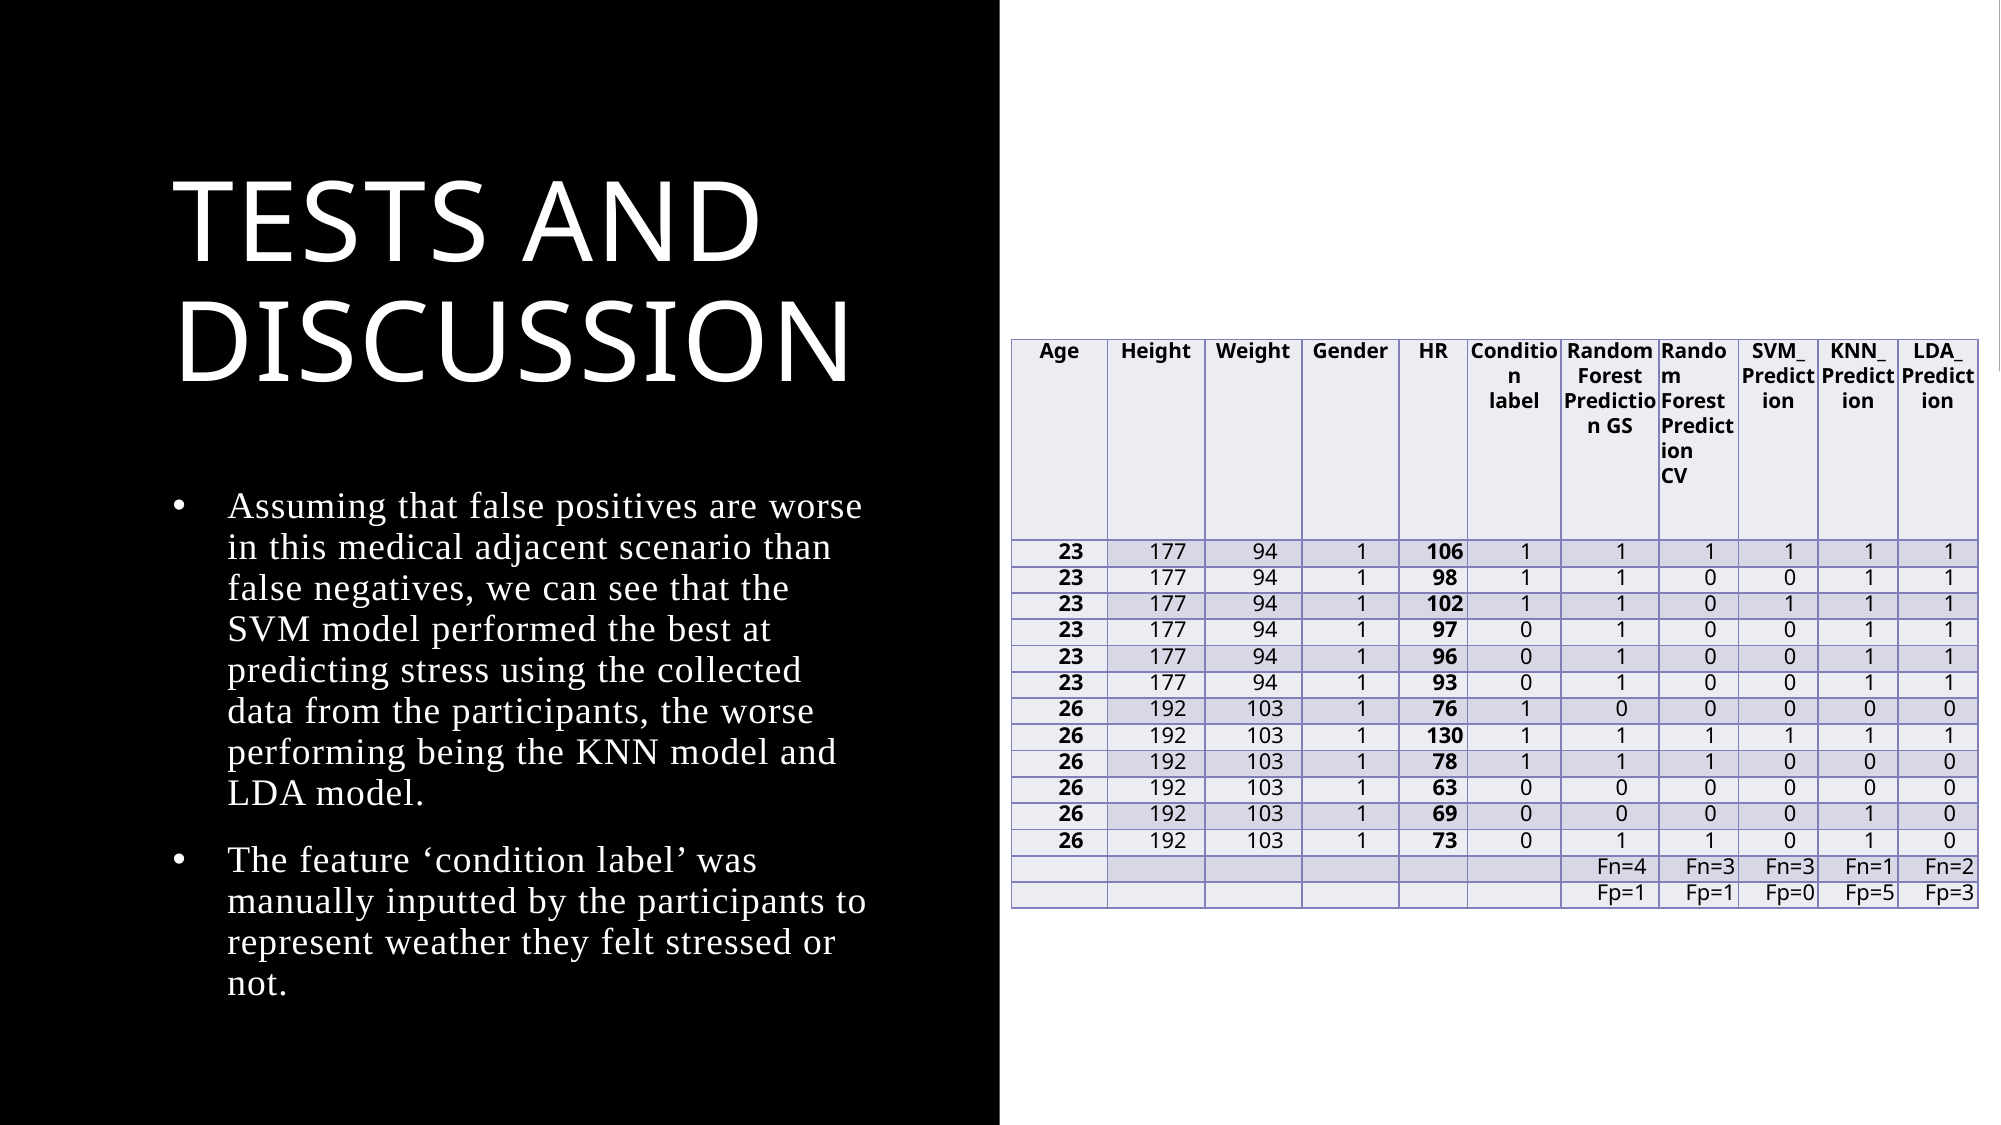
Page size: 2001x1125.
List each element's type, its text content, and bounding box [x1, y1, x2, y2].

table_cell 0 [1819, 751, 1897, 776]
table_cell 103 [1206, 699, 1301, 723]
table_header KNN_ Prediction [1819, 340, 1897, 539]
table_cell 1 [1819, 804, 1897, 829]
table_cell 1 [1899, 673, 1977, 697]
table_cell 1 [1819, 594, 1897, 618]
table_cell 98 [1400, 568, 1467, 592]
table_cell 1 [1899, 725, 1977, 750]
table_header Random Forest Prediction CV [1660, 340, 1738, 539]
table_cell Fp=3 [1899, 883, 1977, 907]
table_cell 1 [1562, 830, 1658, 855]
table_cell [1108, 883, 1204, 907]
table_cell 1 [1303, 594, 1398, 618]
table_header Random Forest Prediction GS [1562, 340, 1658, 539]
table_cell 0 [1468, 804, 1560, 829]
table_header Gender [1303, 340, 1398, 539]
table_cell 94 [1206, 646, 1301, 671]
table_cell 1 [1303, 646, 1398, 671]
table_cell 1 [1468, 541, 1560, 566]
table_cell 0 [1468, 673, 1560, 697]
table_cell 106 [1400, 541, 1467, 566]
table_cell 97 [1400, 620, 1467, 645]
table_cell 73 [1400, 830, 1467, 855]
table_cell 0 [1739, 620, 1817, 645]
table_cell Fn=3 [1660, 857, 1738, 881]
table_cell 0 [1660, 620, 1738, 645]
table_cell 0 [1739, 568, 1817, 592]
table_cell 0 [1739, 778, 1817, 802]
table_cell 1 [1899, 646, 1977, 671]
table_cell 23 [1012, 673, 1107, 697]
table_cell 0 [1819, 778, 1897, 802]
table_cell 23 [1012, 594, 1107, 618]
table_cell 0 [1562, 804, 1658, 829]
table_cell 192 [1108, 830, 1204, 855]
table_cell 1 [1562, 751, 1658, 776]
table_cell 1 [1562, 673, 1658, 697]
table_cell 103 [1206, 830, 1301, 855]
table_cell 192 [1108, 804, 1204, 829]
table_header SVM_ Prediction [1739, 340, 1817, 539]
table_cell 177 [1108, 594, 1204, 618]
table_cell 1 [1660, 541, 1738, 566]
table_cell 177 [1108, 568, 1204, 592]
table_cell [1012, 857, 1107, 881]
table_cell 1 [1562, 594, 1658, 618]
table_cell 0 [1660, 568, 1738, 592]
text_box [1001, 0, 2000, 1125]
table_cell 26 [1012, 830, 1107, 855]
table_cell 94 [1206, 594, 1301, 618]
table_cell 94 [1206, 620, 1301, 645]
table_cell 23 [1012, 541, 1107, 566]
table_cell [1303, 857, 1398, 881]
table_cell [1400, 857, 1467, 881]
table_cell 0 [1899, 778, 1977, 802]
table_cell 26 [1012, 804, 1107, 829]
table_cell [1468, 883, 1560, 907]
table_cell Fp=5 [1819, 883, 1897, 907]
table_cell 1 [1468, 751, 1560, 776]
table_cell 1 [1468, 699, 1560, 723]
table_cell 1 [1303, 725, 1398, 750]
table_cell 1 [1819, 620, 1897, 645]
table_header HR [1400, 340, 1467, 539]
table_cell 0 [1660, 646, 1738, 671]
table_cell 1 [1819, 568, 1897, 592]
table_cell Fp=0 [1739, 883, 1817, 907]
table_cell [1206, 857, 1301, 881]
table_cell 0 [1899, 699, 1977, 723]
table_cell 96 [1400, 646, 1467, 671]
table_cell 63 [1400, 778, 1467, 802]
table_cell 0 [1660, 594, 1738, 618]
table_cell 1 [1303, 541, 1398, 566]
table_cell 0 [1739, 830, 1817, 855]
table_cell 94 [1206, 541, 1301, 566]
table_cell 26 [1012, 725, 1107, 750]
table_cell 1 [1562, 620, 1658, 645]
table_cell 69 [1400, 804, 1467, 829]
table_cell 1 [1660, 751, 1738, 776]
table_cell 103 [1206, 778, 1301, 802]
table_cell 192 [1108, 778, 1204, 802]
table_cell 1 [1899, 541, 1977, 566]
table_cell 192 [1108, 699, 1204, 723]
table_cell 102 [1400, 594, 1467, 618]
table_cell 0 [1819, 699, 1897, 723]
table_cell 1 [1303, 699, 1398, 723]
table_cell 0 [1660, 804, 1738, 829]
table_cell [1468, 857, 1560, 881]
table_cell 0 [1562, 778, 1658, 802]
table_cell 93 [1400, 673, 1467, 697]
table_cell 78 [1400, 751, 1467, 776]
table_cell 23 [1012, 646, 1107, 671]
table_cell 1 [1303, 830, 1398, 855]
table_cell 1 [1303, 673, 1398, 697]
table_cell 177 [1108, 646, 1204, 671]
table_header Condition label [1468, 340, 1560, 539]
table_cell 0 [1739, 804, 1817, 829]
table_cell 1 [1468, 725, 1560, 750]
table_cell 94 [1206, 673, 1301, 697]
table_cell 177 [1108, 673, 1204, 697]
table_cell 1 [1899, 620, 1977, 645]
table_cell 0 [1739, 699, 1817, 723]
table_cell 1 [1303, 778, 1398, 802]
table_cell 1 [1819, 673, 1897, 697]
table_cell 0 [1739, 751, 1817, 776]
table_cell 0 [1739, 646, 1817, 671]
table_cell 0 [1899, 751, 1977, 776]
table_cell 1 [1468, 568, 1560, 592]
table_cell 177 [1108, 620, 1204, 645]
table_cell 0 [1660, 778, 1738, 802]
table_header LDA_ Prediction [1899, 340, 1977, 539]
table_cell 0 [1739, 673, 1817, 697]
list Assuming that false positives are worse in this medical adjacent scenario than false negatives, we can see that the SVM model performed the best at predicting stress using the collected data from the participants, the worse performing being the KNN model and LDA model. The feature ‘condition label’ was manually inputted by the participants to represent weather they felt stressed or not. [157, 478, 896, 1014]
table_cell 103 [1206, 751, 1301, 776]
table_cell 0 [1660, 673, 1738, 697]
table_cell Fp=1 [1562, 883, 1658, 907]
table_cell 1 [1303, 568, 1398, 592]
table_cell [1108, 857, 1204, 881]
table_cell 0 [1899, 804, 1977, 829]
table_cell 1 [1303, 620, 1398, 645]
table_cell 1 [1660, 725, 1738, 750]
table_cell Fn=1 [1819, 857, 1897, 881]
table_cell 23 [1012, 568, 1107, 592]
table_cell 192 [1108, 751, 1204, 776]
table_cell 177 [1108, 541, 1204, 566]
table_header Age [1012, 340, 1107, 539]
table_cell 1 [1660, 830, 1738, 855]
table_cell 103 [1206, 725, 1301, 750]
table_cell [1206, 883, 1301, 907]
table_cell 130 [1400, 725, 1467, 750]
table_cell 1 [1819, 646, 1897, 671]
table_cell 1 [1562, 541, 1658, 566]
table_cell 0 [1660, 699, 1738, 723]
table_cell Fn=2 [1899, 857, 1977, 881]
table_cell 103 [1206, 804, 1301, 829]
table_cell [1303, 883, 1398, 907]
table_cell 76 [1400, 699, 1467, 723]
table_cell 1 [1562, 568, 1658, 592]
text_box [0, 0, 1001, 1125]
table_cell 1 [1303, 751, 1398, 776]
table_cell Fn=3 [1739, 857, 1817, 881]
table_cell 1 [1468, 594, 1560, 618]
table_cell [1012, 883, 1107, 907]
table_cell 26 [1012, 699, 1107, 723]
table_cell 1 [1739, 725, 1817, 750]
table_cell 0 [1468, 830, 1560, 855]
table_cell [1400, 883, 1467, 907]
table_header Height [1108, 340, 1204, 539]
table_cell 1 [1819, 541, 1897, 566]
table_header Weight [1206, 340, 1301, 539]
table_cell 0 [1468, 778, 1560, 802]
table_cell 23 [1012, 620, 1107, 645]
table_cell 1 [1739, 541, 1817, 566]
table_cell 0 [1562, 699, 1658, 723]
table_cell 1 [1562, 725, 1658, 750]
table_cell 1 [1562, 646, 1658, 671]
table_cell 1 [1303, 804, 1398, 829]
table_cell 0 [1468, 646, 1560, 671]
table_cell 0 [1468, 620, 1560, 645]
table_cell 0 [1899, 830, 1977, 855]
table_cell Fn=4 [1562, 857, 1658, 881]
table_cell 1 [1819, 725, 1897, 750]
table_cell 1 [1739, 594, 1817, 618]
table_cell 26 [1012, 778, 1107, 802]
table_cell 1 [1899, 568, 1977, 592]
table_cell 1 [1899, 594, 1977, 618]
table_cell 94 [1206, 568, 1301, 592]
title Tests and Discussion [157, 104, 896, 465]
table_cell 26 [1012, 751, 1107, 776]
table_cell 1 [1819, 830, 1897, 855]
table_cell Fp=1 [1660, 883, 1738, 907]
table_cell 192 [1108, 725, 1204, 750]
